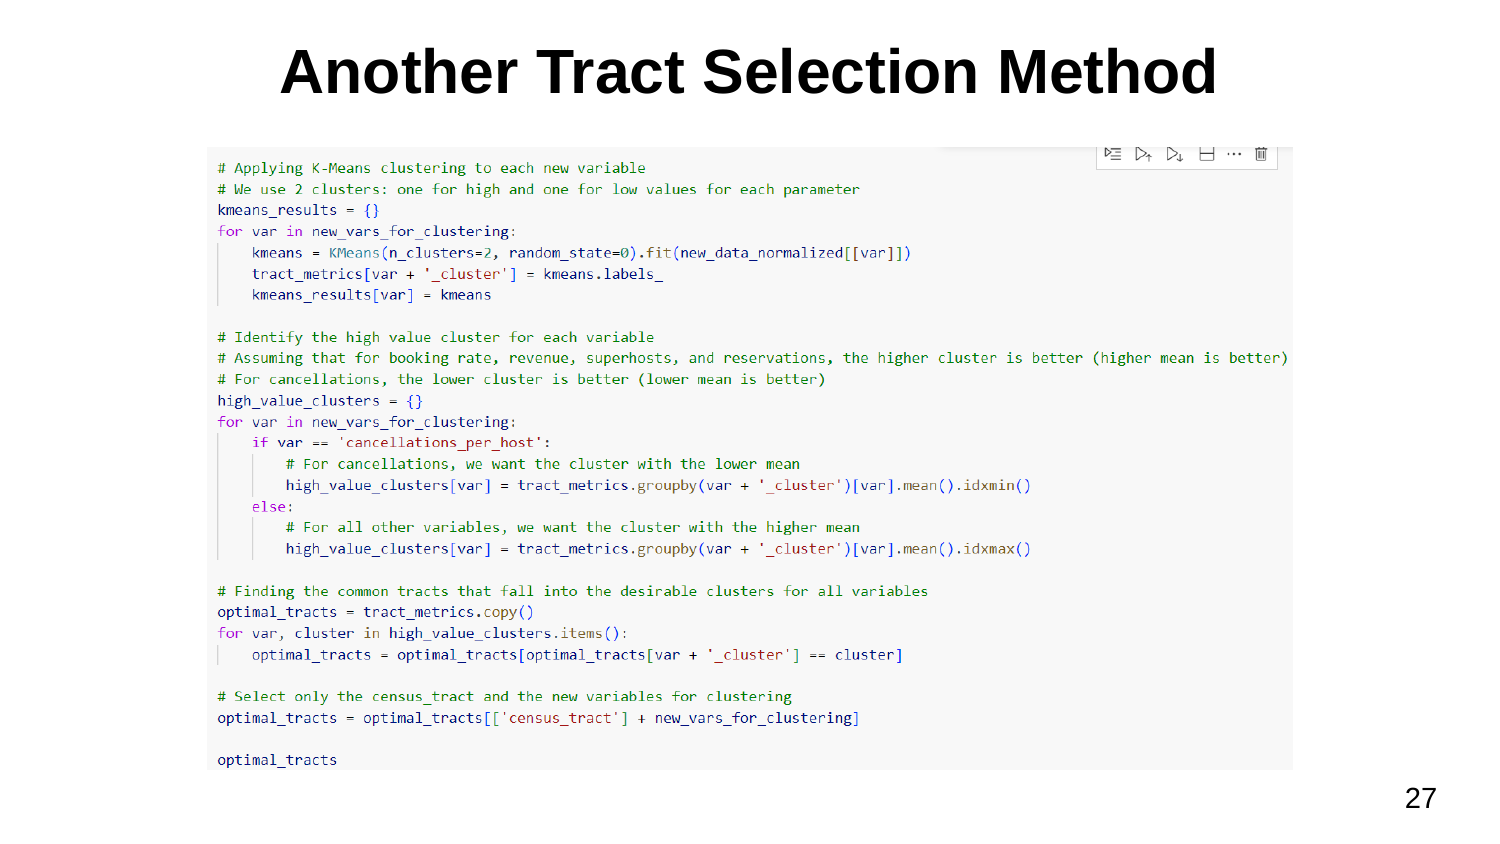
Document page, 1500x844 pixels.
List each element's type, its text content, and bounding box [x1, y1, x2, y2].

picture [207, 146, 1293, 771]
text_box Another Tract Selection Method [51, 0, 1449, 138]
slide_number 27 [1389, 764, 1480, 830]
